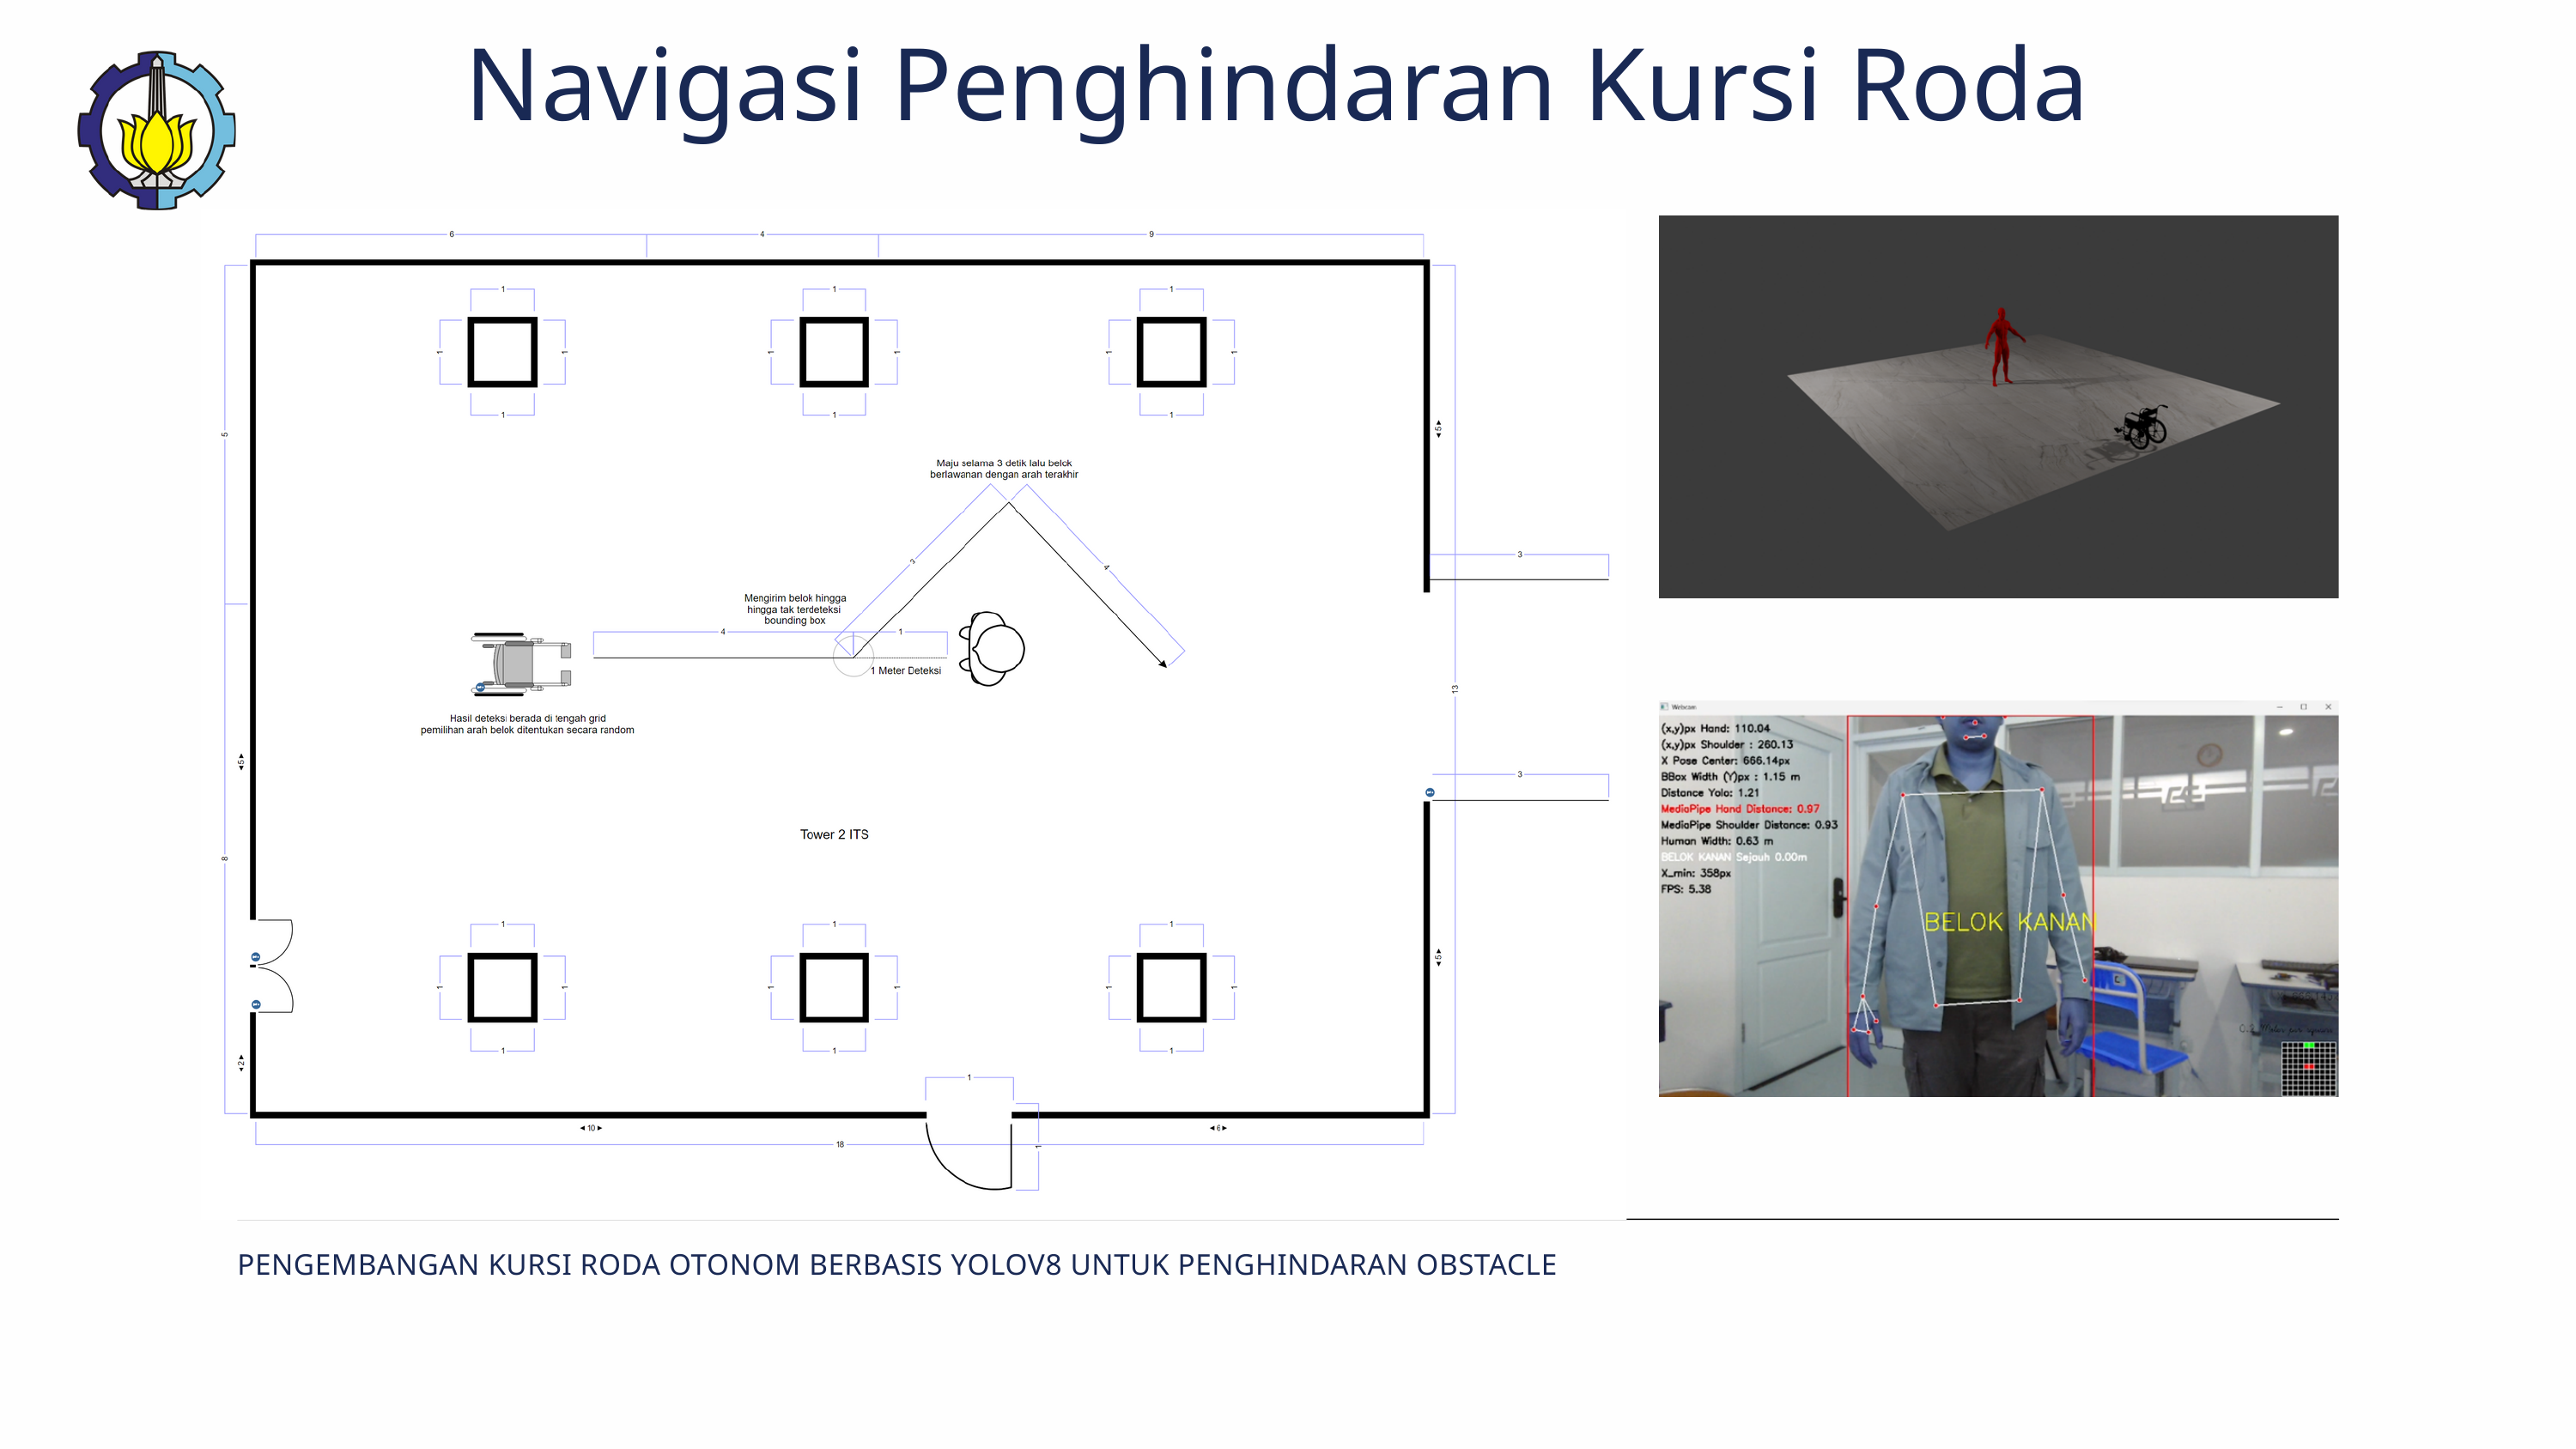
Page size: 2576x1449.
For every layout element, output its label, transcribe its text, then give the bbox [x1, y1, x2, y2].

text_box [1659, 215, 2339, 598]
text_box [200, 209, 1627, 1221]
text_box PENGEMBANGAN KURSI RODA OTONOM BERBASIS YOLOV8 UNTUK PENGHINDARAN OBSTACLE [237, 1240, 2284, 1281]
text_box [1659, 700, 2339, 1097]
text_box [76, 51, 236, 210]
text_box Navigasi Penghindaran Kursi Roda [465, 34, 2163, 141]
